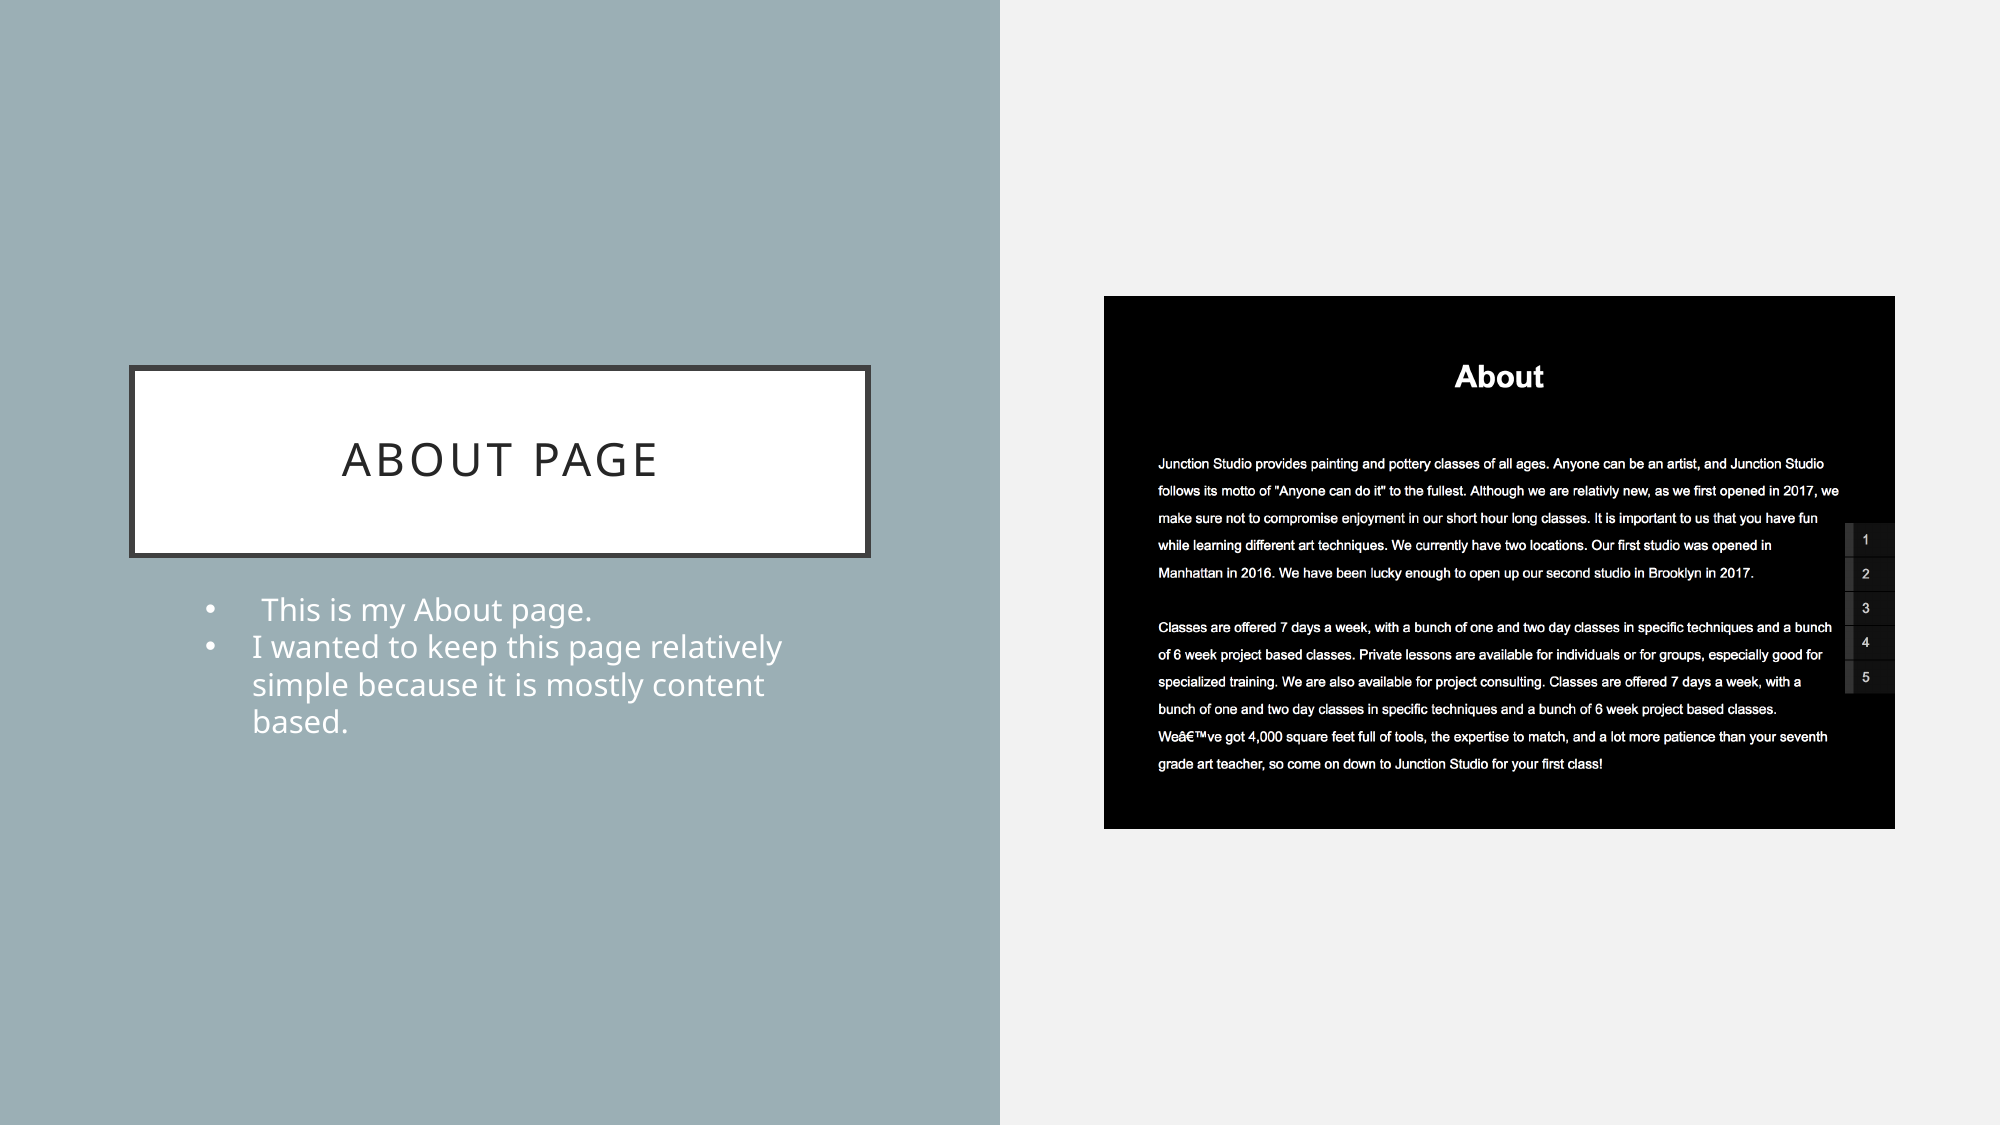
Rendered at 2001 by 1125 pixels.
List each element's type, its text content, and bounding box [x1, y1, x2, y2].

list This is my About page. I wanted to keep this page relatively simple because it is mostly content based. [183, 582, 806, 943]
title About Page [129, 365, 871, 558]
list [1104, 296, 1895, 829]
